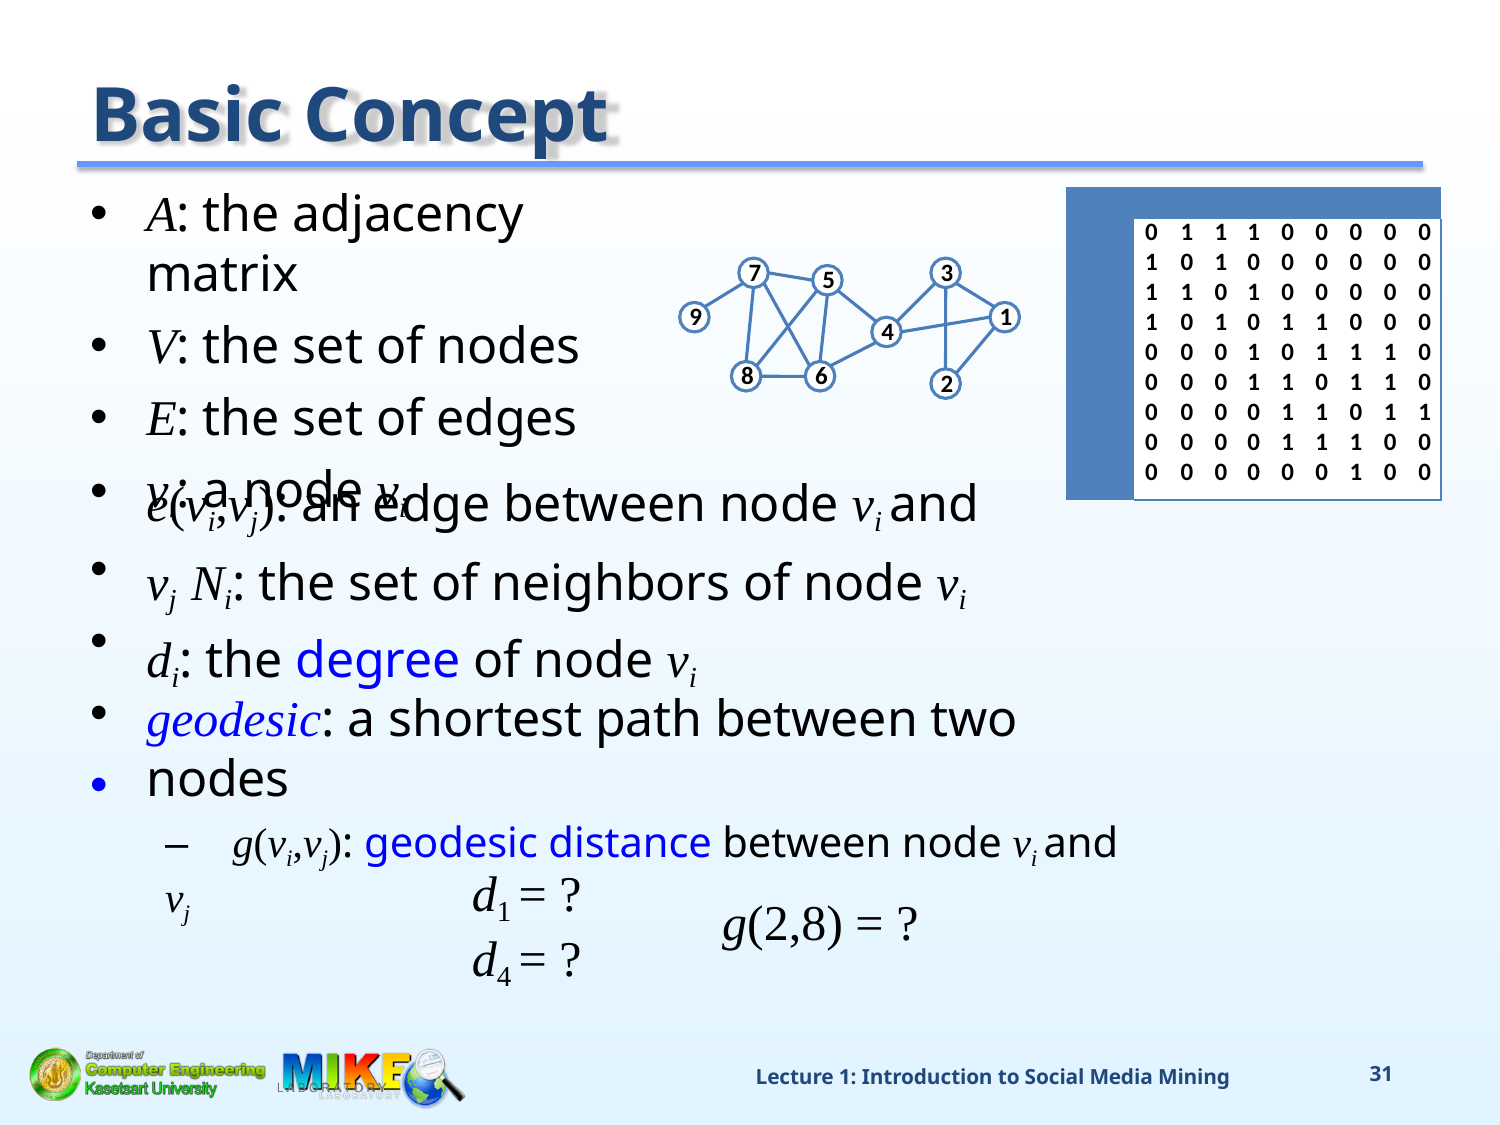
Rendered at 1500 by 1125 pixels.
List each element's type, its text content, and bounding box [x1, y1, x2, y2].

table_cell 0 [1339, 311, 1373, 341]
table_cell 0 [1305, 371, 1339, 401]
table_cell 0 [1169, 431, 1203, 461]
table_cell 0 [1169, 401, 1203, 431]
table_cell 1 [1339, 431, 1373, 461]
text_box [731, 363, 739, 389]
footer Lecture 1: Introduction to Social Media Mining [753, 1065, 1243, 1125]
table_cell 0 [1407, 219, 1440, 251]
table_cell 0 [1134, 219, 1169, 251]
list e(vi,vj): an edge between node vi and vj Ni: the set of neighbors of node vi di: the degree of node vi [673, 457, 1011, 685]
text_box [705, 307, 710, 328]
table_cell 1 [1203, 251, 1237, 281]
table_cell 1 [1237, 219, 1271, 251]
table_cell 1 [1134, 251, 1169, 281]
text_box 4 [879, 315, 897, 346]
table_cell 0 [1373, 431, 1407, 461]
table_cell 0 [1169, 461, 1203, 499]
text_box 8 [739, 359, 756, 390]
table_cell 0 [1271, 461, 1305, 499]
text_box [871, 319, 879, 345]
table_cell 1 [1169, 219, 1203, 251]
text_box 7 [746, 256, 764, 287]
table_cell 0 [1407, 461, 1440, 499]
table_cell 0 [1373, 281, 1407, 311]
table_cell 0 [1237, 401, 1271, 431]
text_box 9 [687, 300, 705, 331]
table_cell 0 [1169, 341, 1203, 371]
text_box 2 [938, 367, 956, 398]
table_cell 0 [1203, 281, 1237, 311]
table_cell 1 [1203, 311, 1237, 341]
text_box [42, 41, 670, 166]
table_cell 1 [1271, 401, 1305, 431]
table_cell 0 [1271, 281, 1305, 311]
table_cell 0 [1373, 219, 1407, 251]
table_cell 1 [1373, 401, 1407, 431]
table_cell 0 [1203, 401, 1237, 431]
table_cell 0 [1407, 341, 1440, 371]
table_cell 1 [1271, 311, 1305, 341]
text_box 1 [997, 300, 1015, 331]
table_cell 0 [1373, 461, 1407, 499]
table_cell 1 [1237, 281, 1271, 311]
text_box [897, 322, 902, 343]
picture [0, 0, 1500, 1125]
table_cell 1 [1373, 341, 1407, 371]
table_cell 0 [1339, 281, 1373, 311]
table_cell 0 [1271, 219, 1305, 251]
table_cell 1 [1407, 401, 1440, 431]
text_box [805, 364, 812, 389]
text_box [838, 269, 843, 290]
text_box [990, 304, 997, 330]
table_cell 0 [1407, 251, 1440, 281]
table_cell 1 [1305, 311, 1339, 341]
table_cell 1 [1271, 371, 1305, 401]
table_cell 0 [1407, 311, 1440, 341]
table_cell 1 [1237, 341, 1271, 371]
text_box [679, 304, 687, 330]
table_cell 0 [1134, 461, 1169, 499]
table_cell [1066, 219, 1134, 500]
table_cell 0 [1134, 401, 1169, 431]
table_cell 0 [1134, 371, 1169, 401]
table_cell 0 [1305, 251, 1339, 281]
table_cell 0 [1203, 461, 1237, 499]
text_box [930, 260, 938, 286]
text_box [812, 267, 820, 293]
table_cell 0 [1305, 219, 1339, 251]
text_box [764, 262, 769, 283]
table_cell 0 [1373, 311, 1407, 341]
table_cell 0 [1407, 371, 1440, 401]
table_cell 1 [1339, 461, 1373, 499]
table_cell 0 [1169, 371, 1203, 401]
text_box d1 = ? d4 = ? [469, 861, 591, 993]
list e(vi,vj): an edge between node vi and vj Ni: the set of neighbors of node vi di: the degree of node vi [144, 926, 1011, 1096]
table_cell 0 [1339, 251, 1373, 281]
table_cell 0 [1373, 251, 1407, 281]
table_cell 1 [1305, 341, 1339, 371]
table_cell 1 [1373, 371, 1407, 401]
text_box g(2,8) = ? [720, 890, 921, 951]
text_box [830, 366, 835, 388]
text_box [1015, 306, 1020, 328]
table_cell 0 [1237, 461, 1271, 499]
table_cell 0 [1203, 341, 1237, 371]
table_cell 0 [1134, 431, 1169, 461]
table_cell 1 [1305, 401, 1339, 431]
table_cell 0 [1169, 311, 1203, 341]
table_cell 1 [1305, 431, 1339, 461]
table_cell 0 [1305, 281, 1339, 311]
table_cell 1 [1134, 311, 1169, 341]
table_cell 1 [1271, 431, 1305, 461]
table_cell 0 [1271, 251, 1305, 281]
text_box [956, 374, 961, 395]
table_header [1066, 187, 1441, 219]
table_cell 0 [1271, 341, 1305, 371]
table_cell 1 [1134, 281, 1169, 311]
text_box [930, 371, 938, 396]
table_cell 0 [1237, 431, 1271, 461]
table_cell 0 [1339, 401, 1373, 431]
table_cell 1 [1203, 219, 1237, 251]
table_cell 0 [1203, 371, 1237, 401]
table_cell 1 [1169, 281, 1203, 311]
title Basic Concept [62, 66, 1438, 255]
text_box [956, 262, 961, 283]
table_cell 0 [1237, 311, 1271, 341]
table_cell 0 [1203, 431, 1237, 461]
text_box 6 [812, 359, 830, 390]
table_cell 0 [1339, 219, 1373, 251]
text_box 3 [938, 256, 956, 287]
table_cell 0 [1407, 281, 1440, 311]
table_cell 1 [1339, 371, 1373, 401]
table_cell 1 [1237, 371, 1271, 401]
text_box A: the adjacency matrix V: the set of nodes E: the set of edges vi: a node vi • • • • [87, 255, 673, 812]
table_cell 0 [1407, 431, 1440, 461]
text_box geodesic: a shortest path between two nodes – g(vi,vj): geodesic distance between node vi and vj [144, 685, 1137, 926]
table_cell 0 [1305, 461, 1339, 499]
table_cell 0 [1169, 251, 1203, 281]
text_box [756, 366, 761, 388]
table_cell 1 [1339, 341, 1373, 371]
text_box 5 [820, 263, 838, 294]
table_cell 0 [1237, 251, 1271, 281]
text_box [738, 260, 746, 286]
slide_number 31 [1365, 1065, 1401, 1125]
table_cell 0 [1134, 341, 1169, 371]
